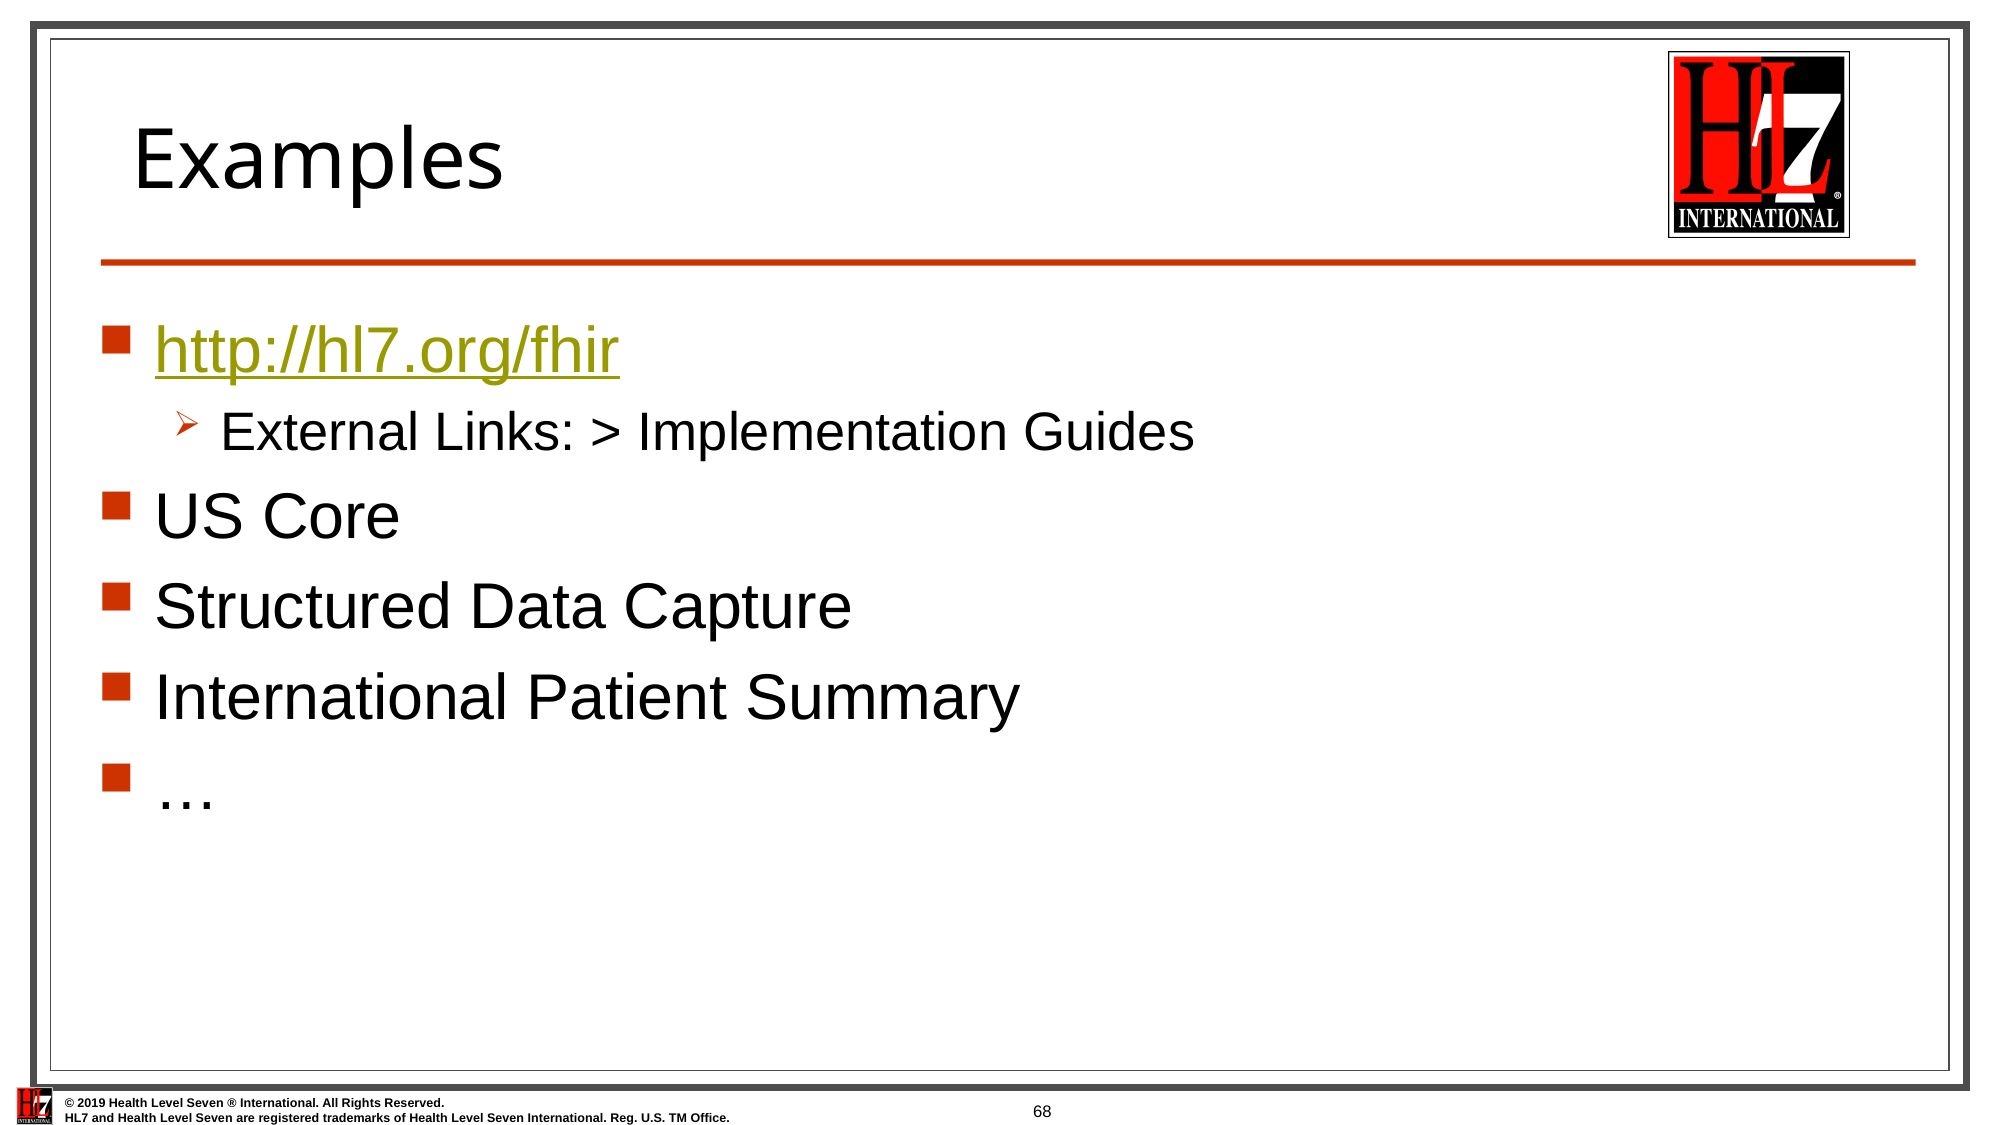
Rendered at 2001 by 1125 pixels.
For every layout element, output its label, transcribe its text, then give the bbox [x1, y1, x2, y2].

picture [1668, 51, 1850, 77]
slide_number 68 [949, 1071, 1067, 1125]
picture [1668, 213, 1850, 238]
list http://hl7.org/fhir External Links: > Implementation Guides US Core Structured Data Capture International Patient Summary … [83, 299, 1917, 1026]
title Examples [116, 77, 1901, 213]
picture [16, 1087, 53, 1125]
